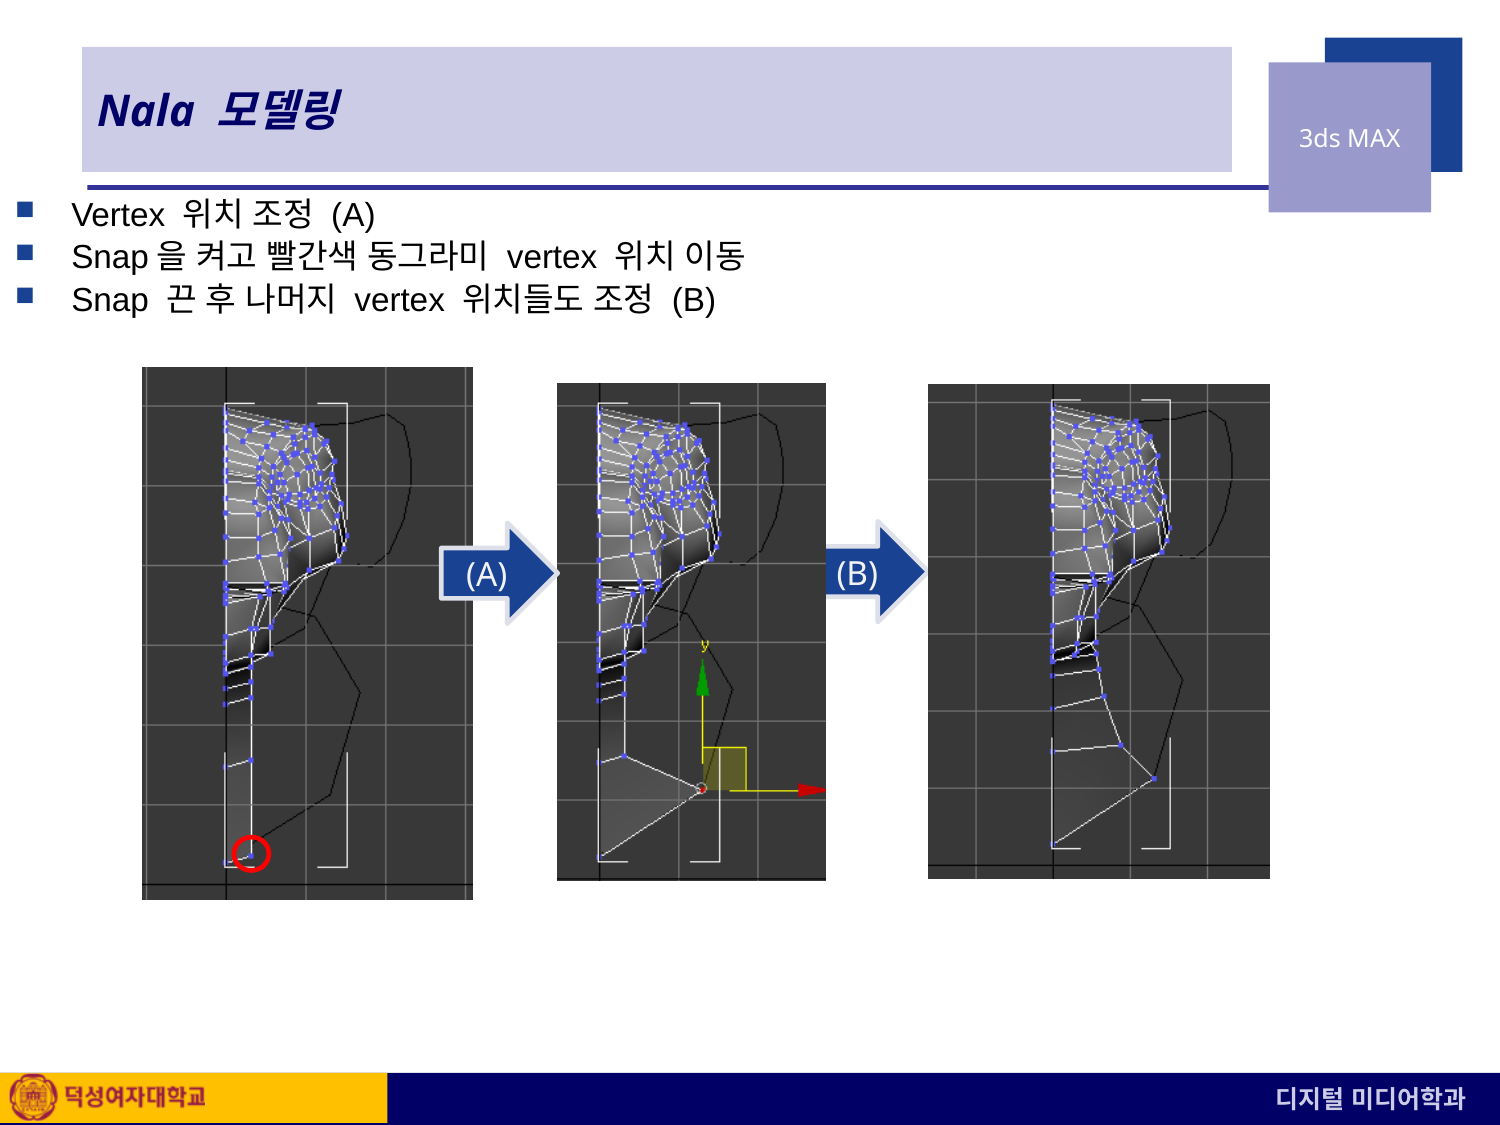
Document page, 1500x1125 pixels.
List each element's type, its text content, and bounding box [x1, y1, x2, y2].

picture [927, 384, 1270, 880]
picture [0, 1034, 229, 1125]
text_box (B) [829, 521, 922, 623]
text_box Vertex 위치 조정 (A) Snap을 켜고 빨간색 동그라미 vertex 위치 이동 Snap 끈 후 나머지 vertex 위치들도 조정 (B) [3, 192, 1491, 814]
picture [141, 367, 473, 901]
picture [557, 383, 826, 881]
text_box (A) [477, 522, 552, 624]
title Nala 모델링 [81, 46, 1233, 173]
